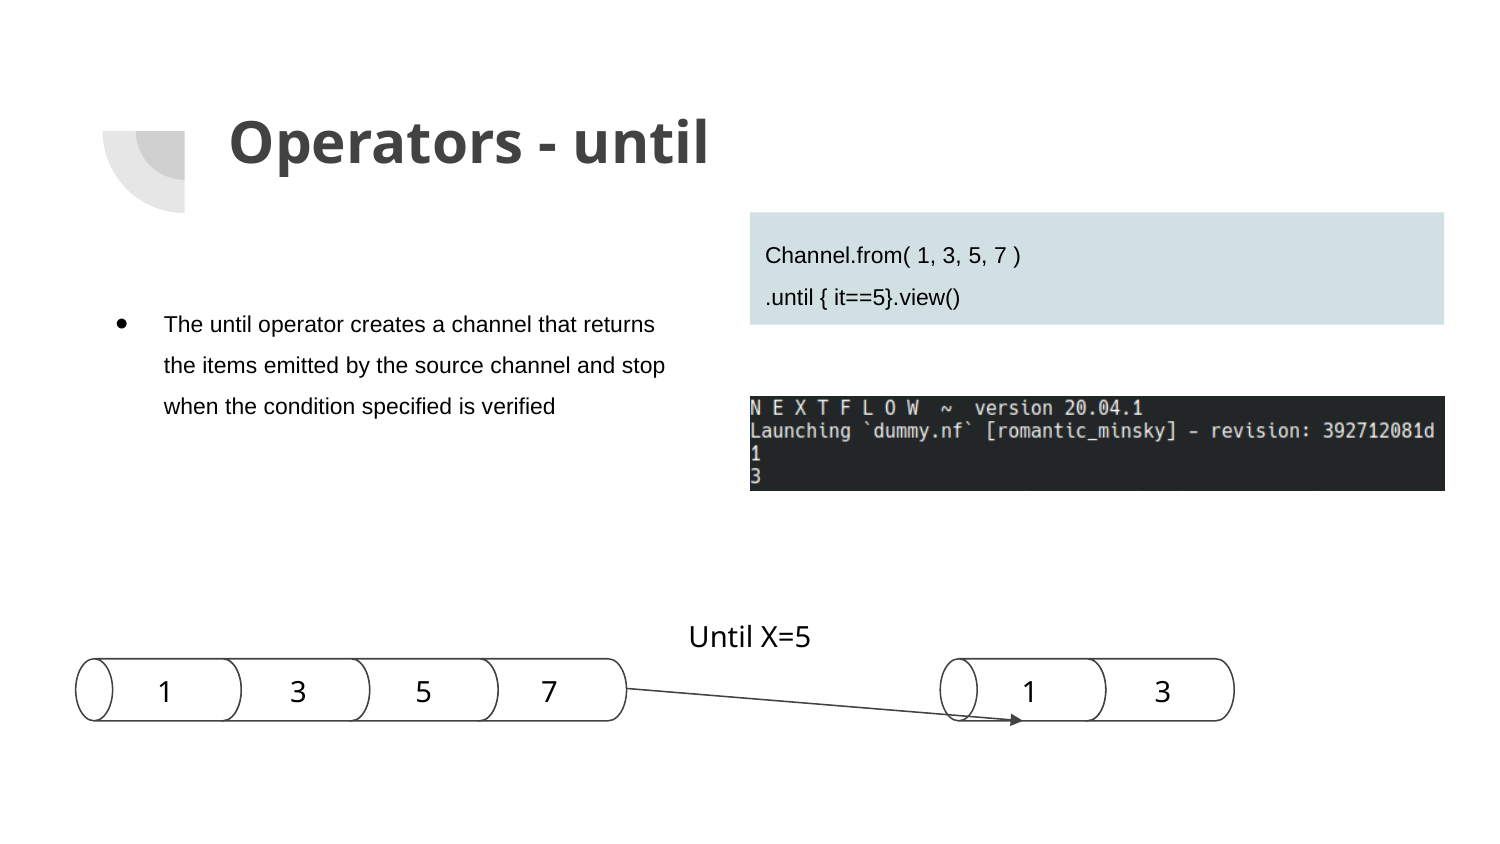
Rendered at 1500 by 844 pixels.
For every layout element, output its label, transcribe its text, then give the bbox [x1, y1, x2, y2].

text_box [224, 658, 274, 721]
title Operators - until [213, 90, 814, 199]
text_box [940, 658, 1006, 718]
text_box [188, 658, 242, 721]
text_box [572, 658, 627, 721]
text_box [75, 658, 142, 721]
text_box 3 [274, 658, 321, 724]
text_box [321, 658, 370, 721]
text_box [481, 658, 525, 721]
text_box 1 [142, 658, 188, 724]
text_box [353, 658, 400, 721]
text_box 5 [400, 658, 447, 724]
text_box [948, 716, 1003, 721]
text_box [447, 658, 499, 721]
text_box 3 [1139, 658, 1186, 724]
text_box Channel.from( 1, 3, 5, 7 ) .until { it==5}.view() [750, 212, 1445, 325]
text_box Until X=5 [673, 603, 839, 669]
text_box 1 [1006, 658, 1053, 724]
picture [749, 396, 1445, 491]
text_box [1089, 658, 1139, 721]
text_box The until operator creates a channel that returns the items emitted by the source channel and stop when the condition specified is verified [73, 280, 709, 434]
text_box 7 [525, 658, 572, 724]
text_box [1186, 658, 1235, 721]
text_box [1053, 658, 1106, 721]
